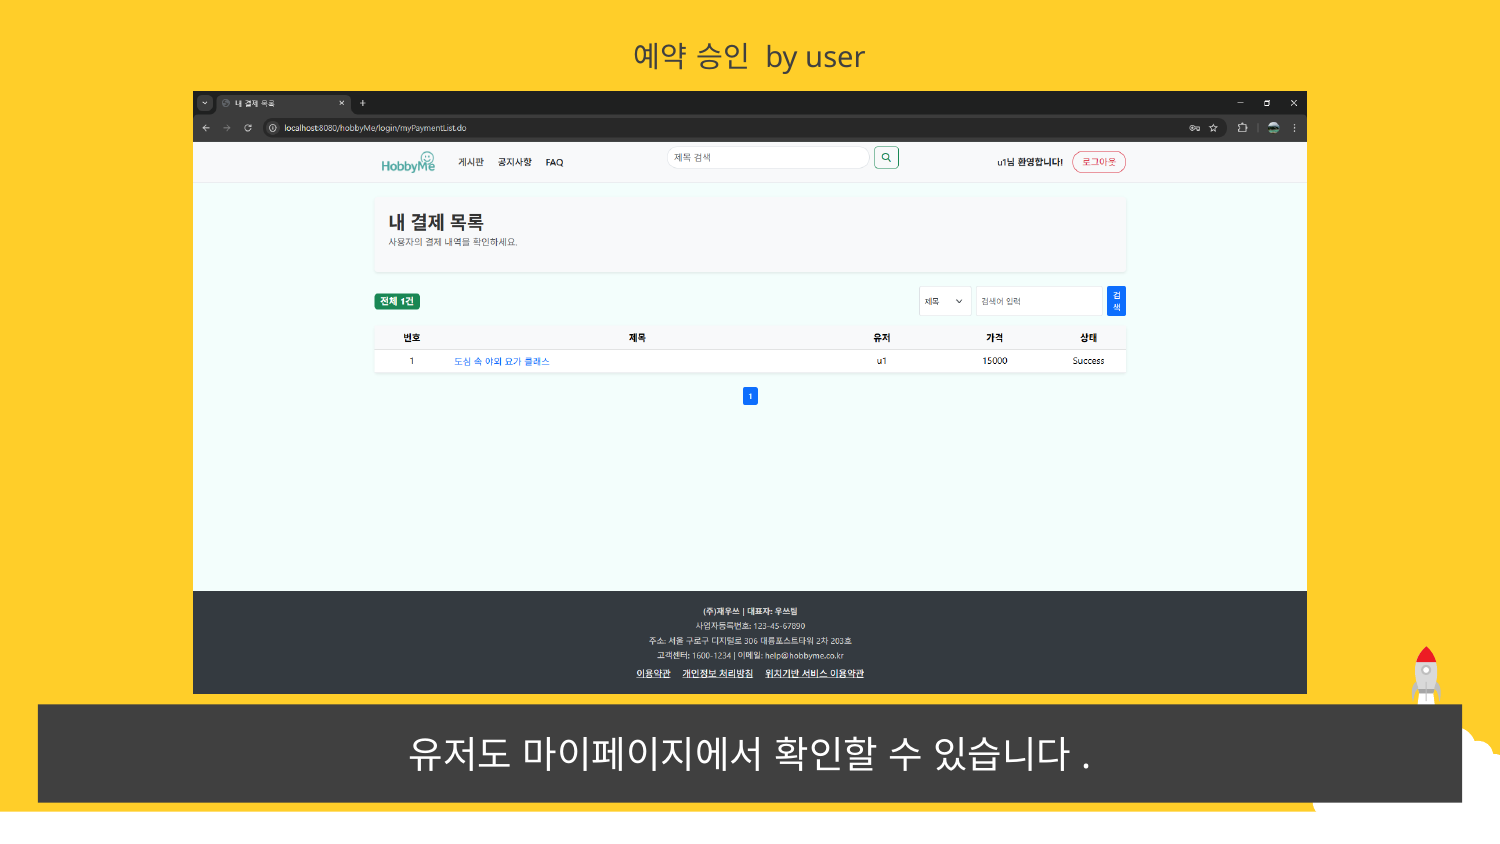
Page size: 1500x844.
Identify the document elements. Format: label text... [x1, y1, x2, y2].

picture [193, 90, 1307, 694]
text_box 유저도 마이페이지에서 확인할 수 있습니다. [36, 702, 1464, 805]
list 예약 승인 by user [0, 8, 1500, 103]
